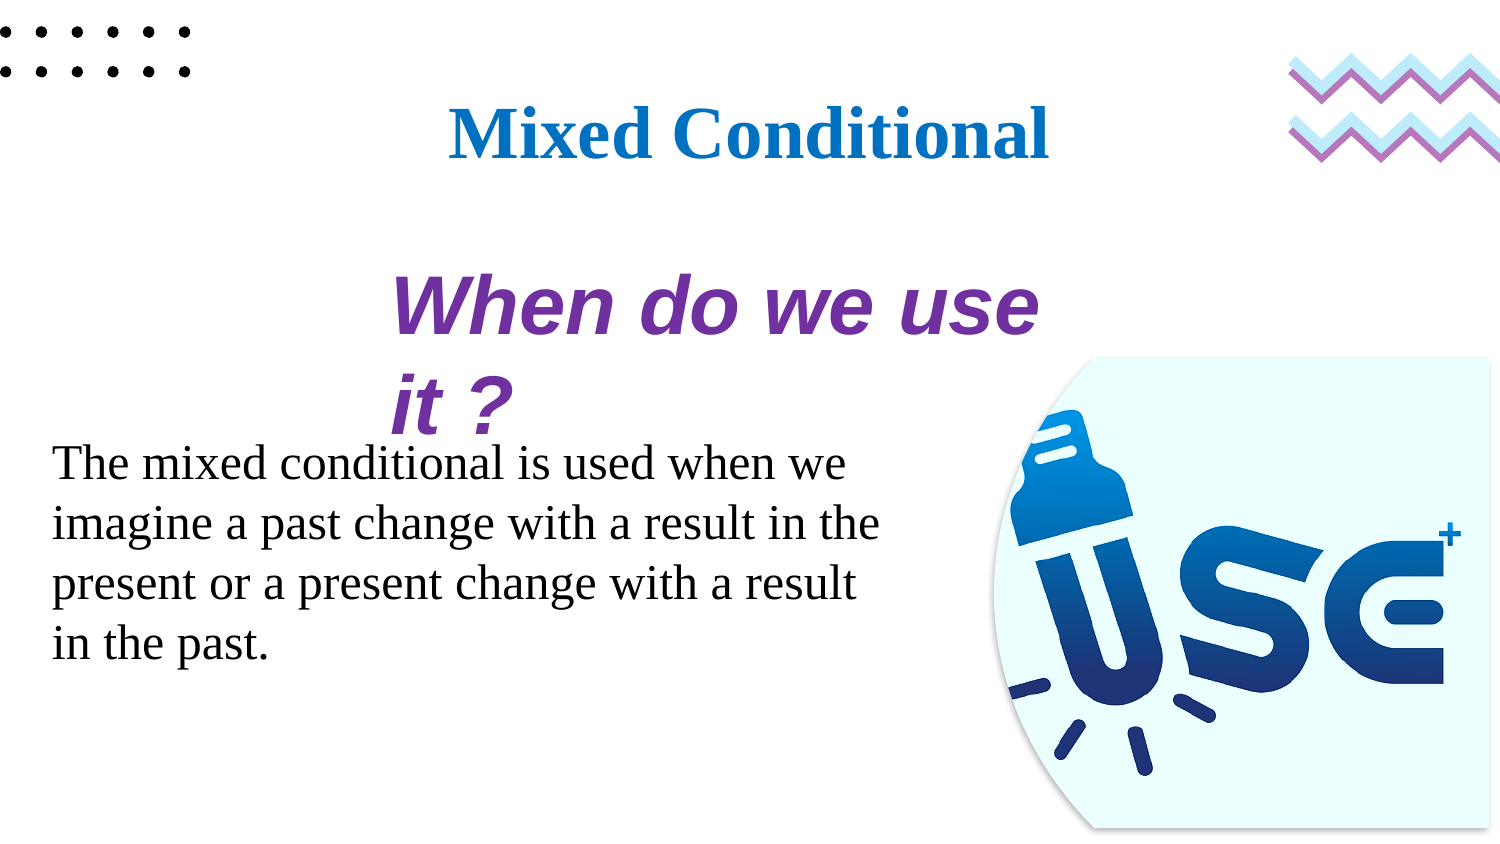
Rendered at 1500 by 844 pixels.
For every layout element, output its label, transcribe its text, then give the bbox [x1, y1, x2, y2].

picture [993, 357, 1490, 829]
text_box The mixed conditional is used when we imagine a past change with a result in the present or a present change with a result in the past. [36, 421, 909, 767]
title Mixed Conditional [189, 59, 1311, 198]
text_box When do we use it ? [374, 243, 1125, 549]
